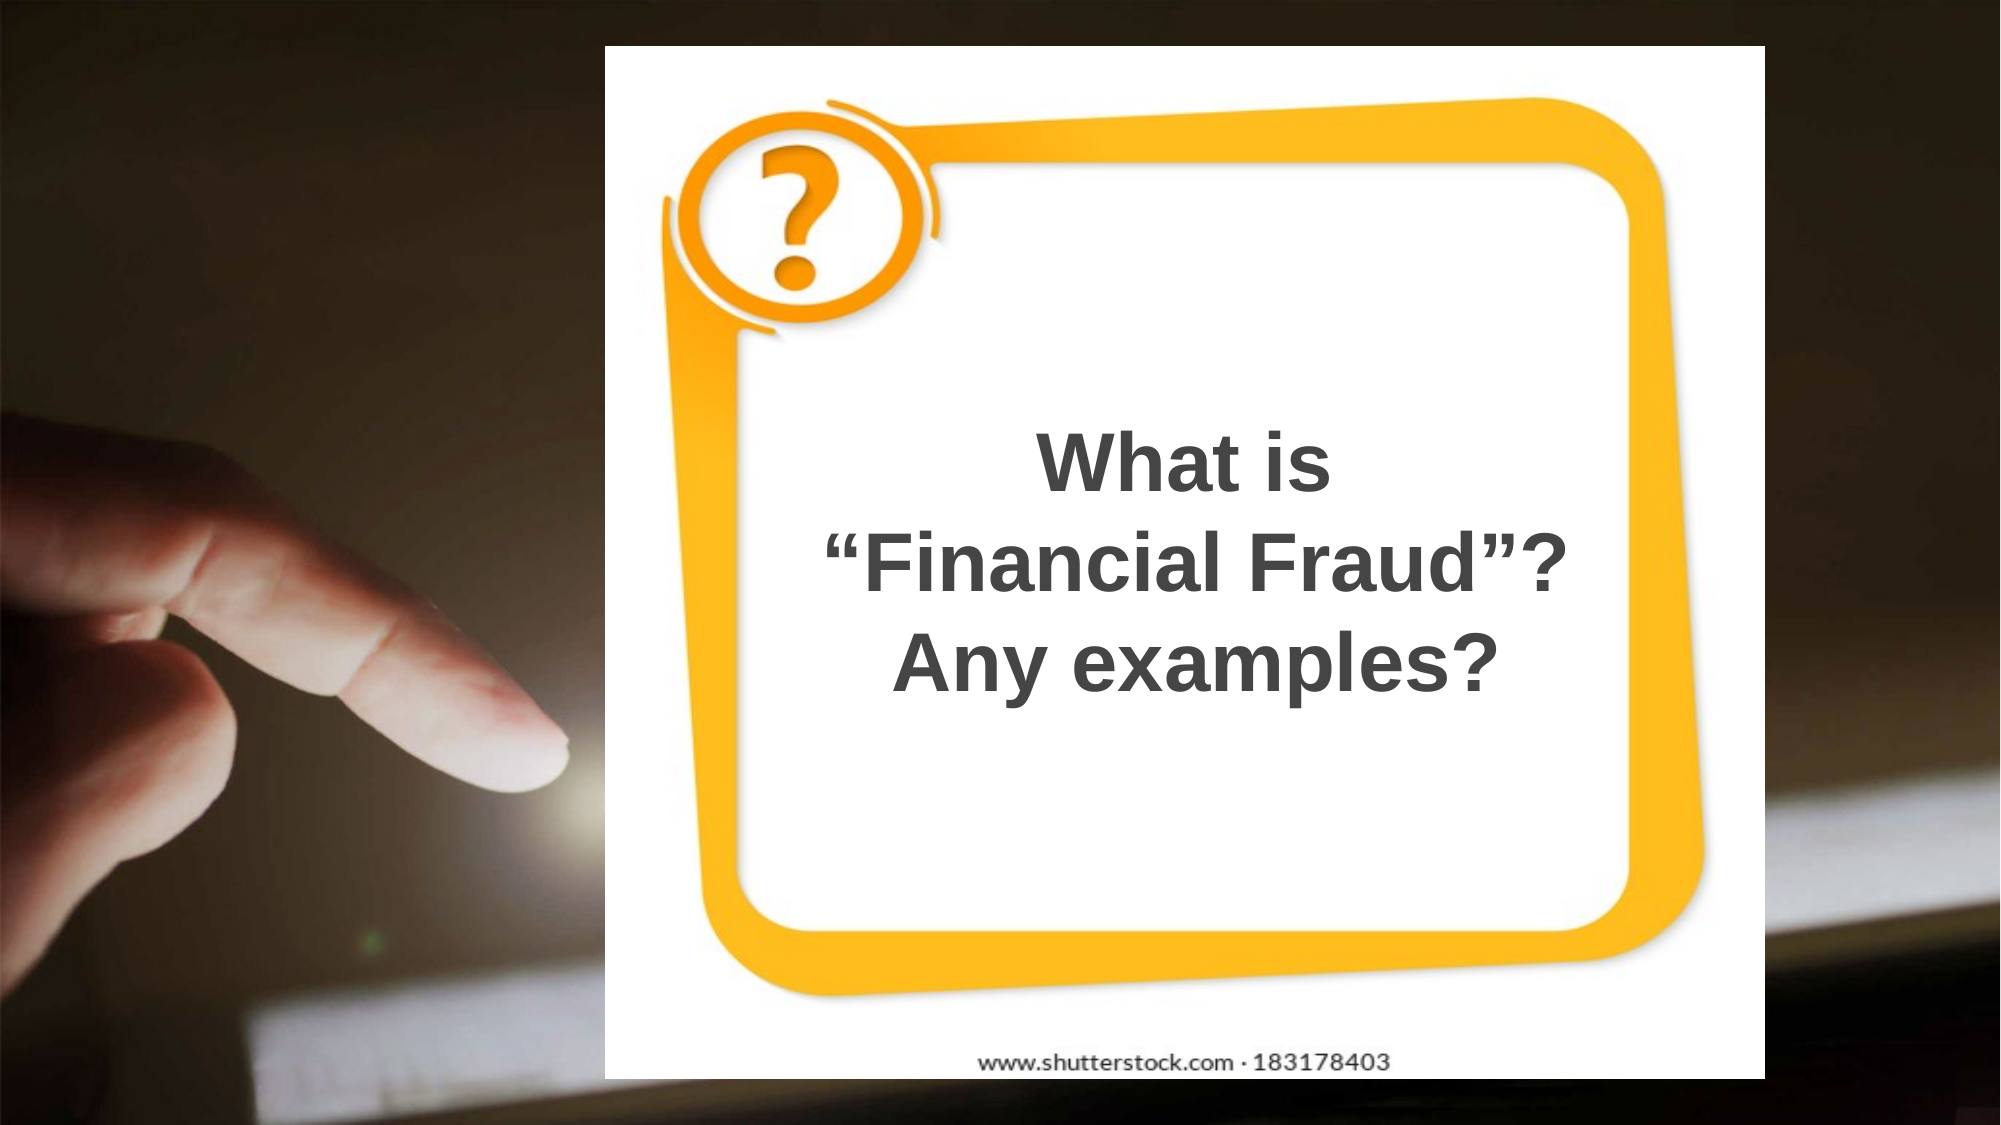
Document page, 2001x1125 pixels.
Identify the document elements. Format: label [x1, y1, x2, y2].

text_box [605, 46, 1765, 1079]
picture [0, 0, 2001, 1125]
